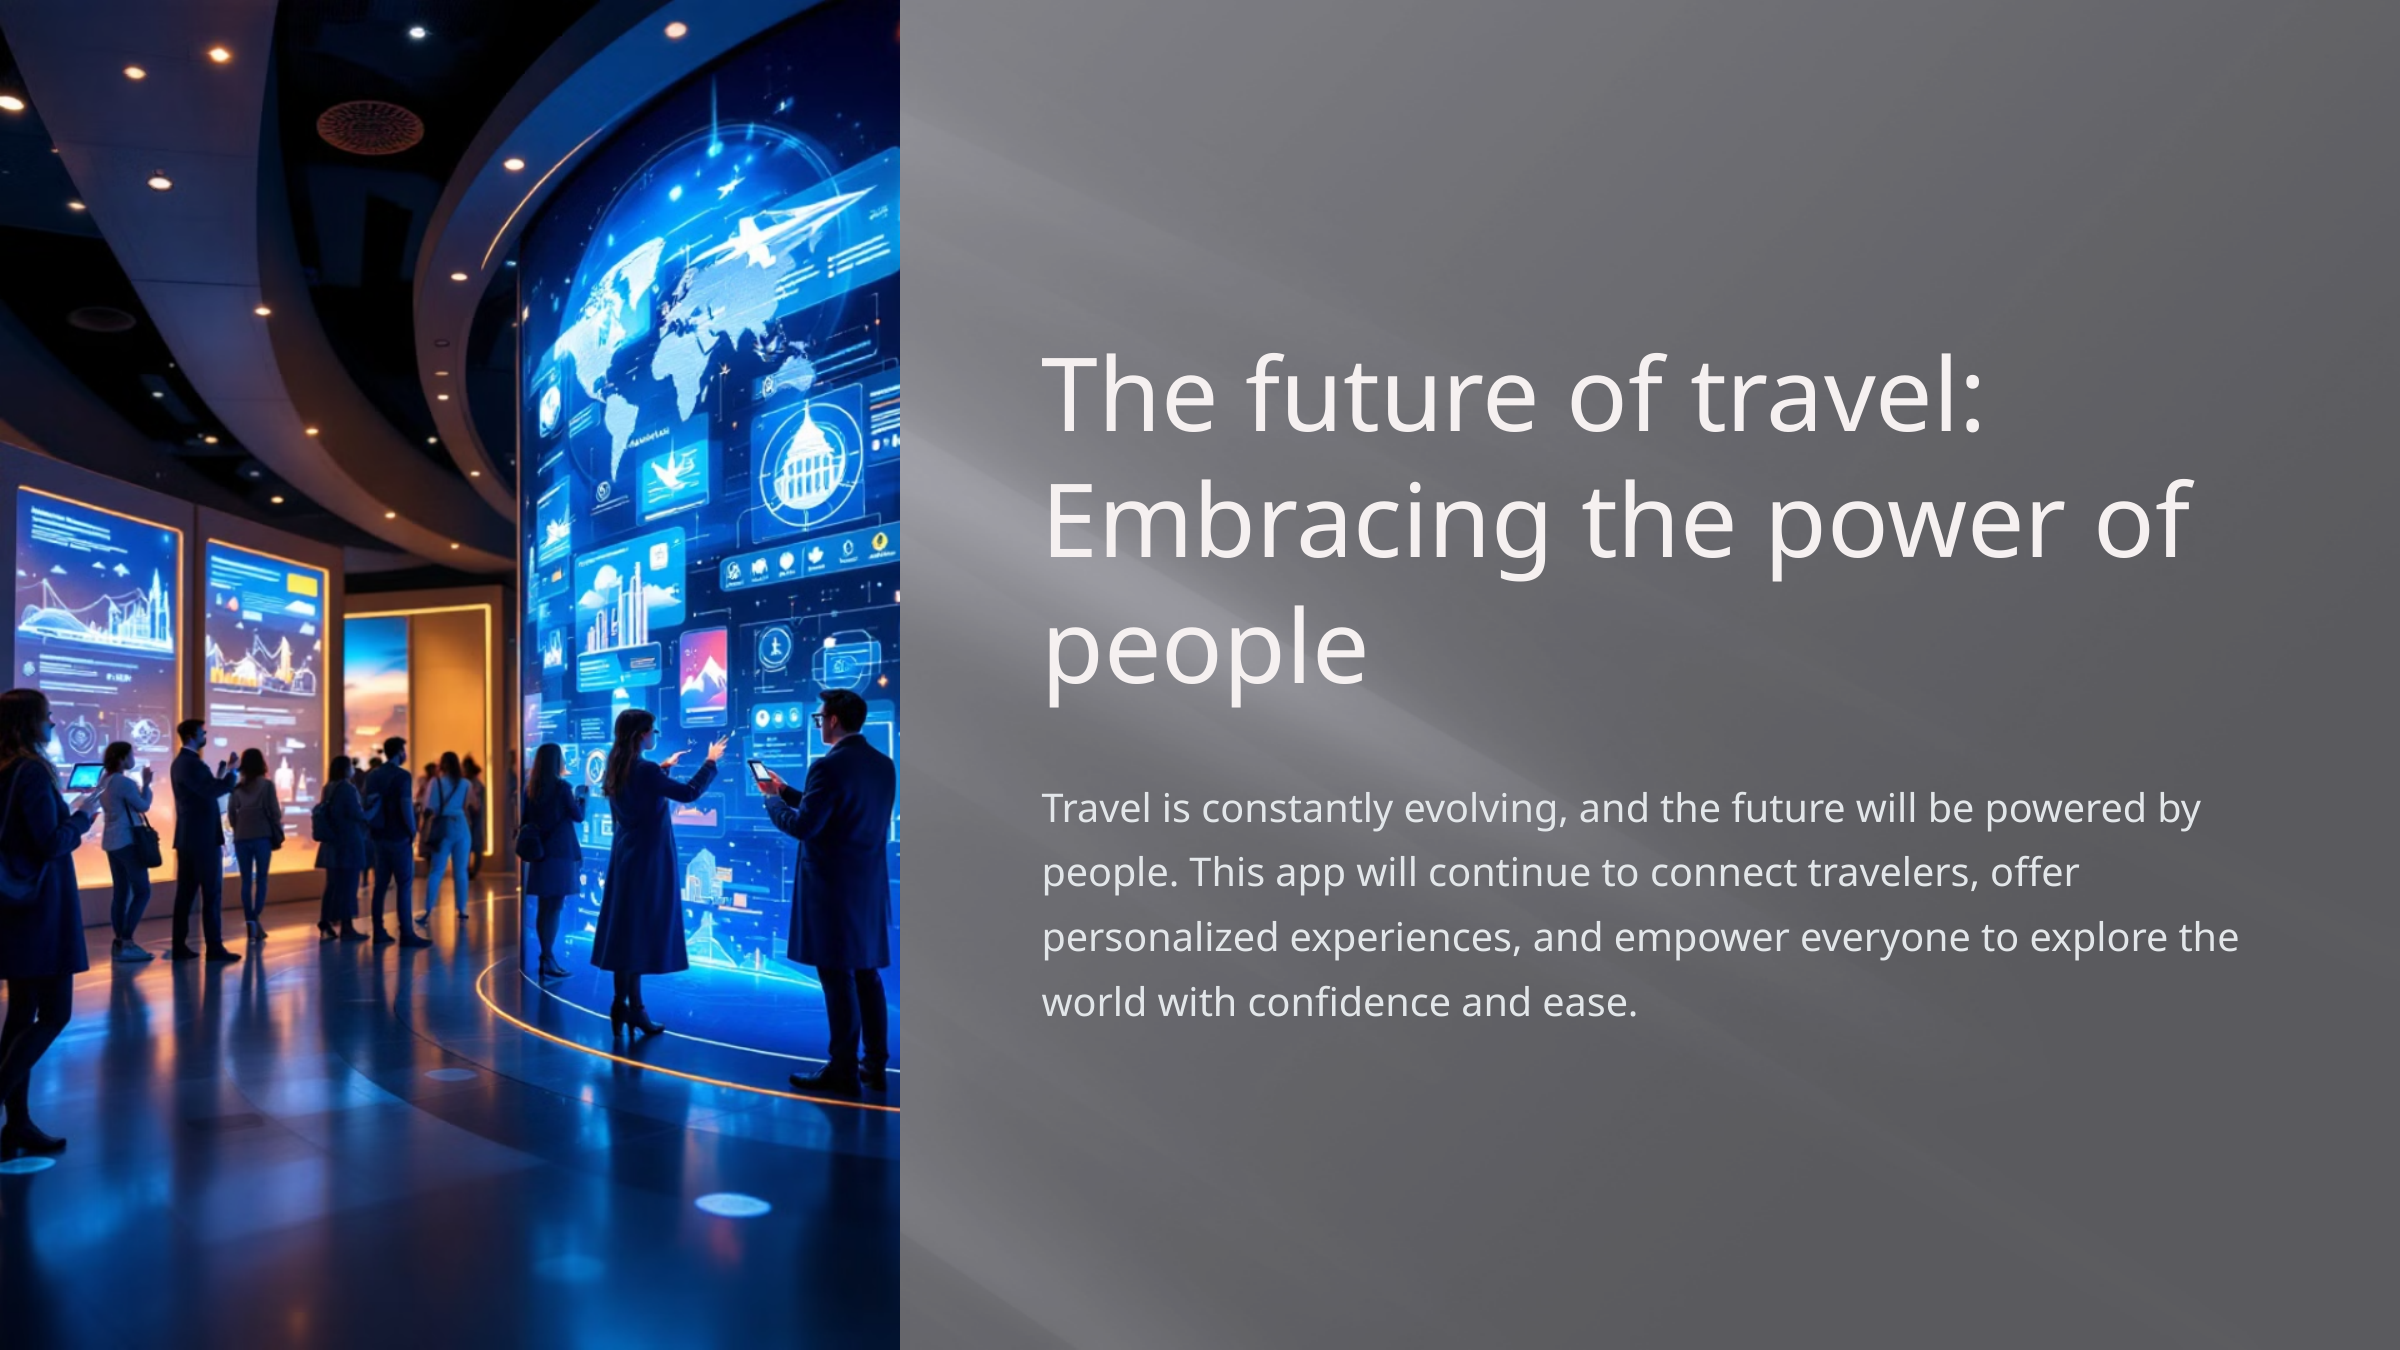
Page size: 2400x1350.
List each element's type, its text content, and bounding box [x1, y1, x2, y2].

picture [0, 0, 901, 1350]
text_box The future of travel: Embracing the power of people [1041, 325, 2259, 705]
text_box Travel is constantly evolving, and the future will be powered by people. This app will continue to connect travelers, offer personalized experiences, and empower everyone to explore the world with confidence and ease. [1041, 765, 2259, 1025]
